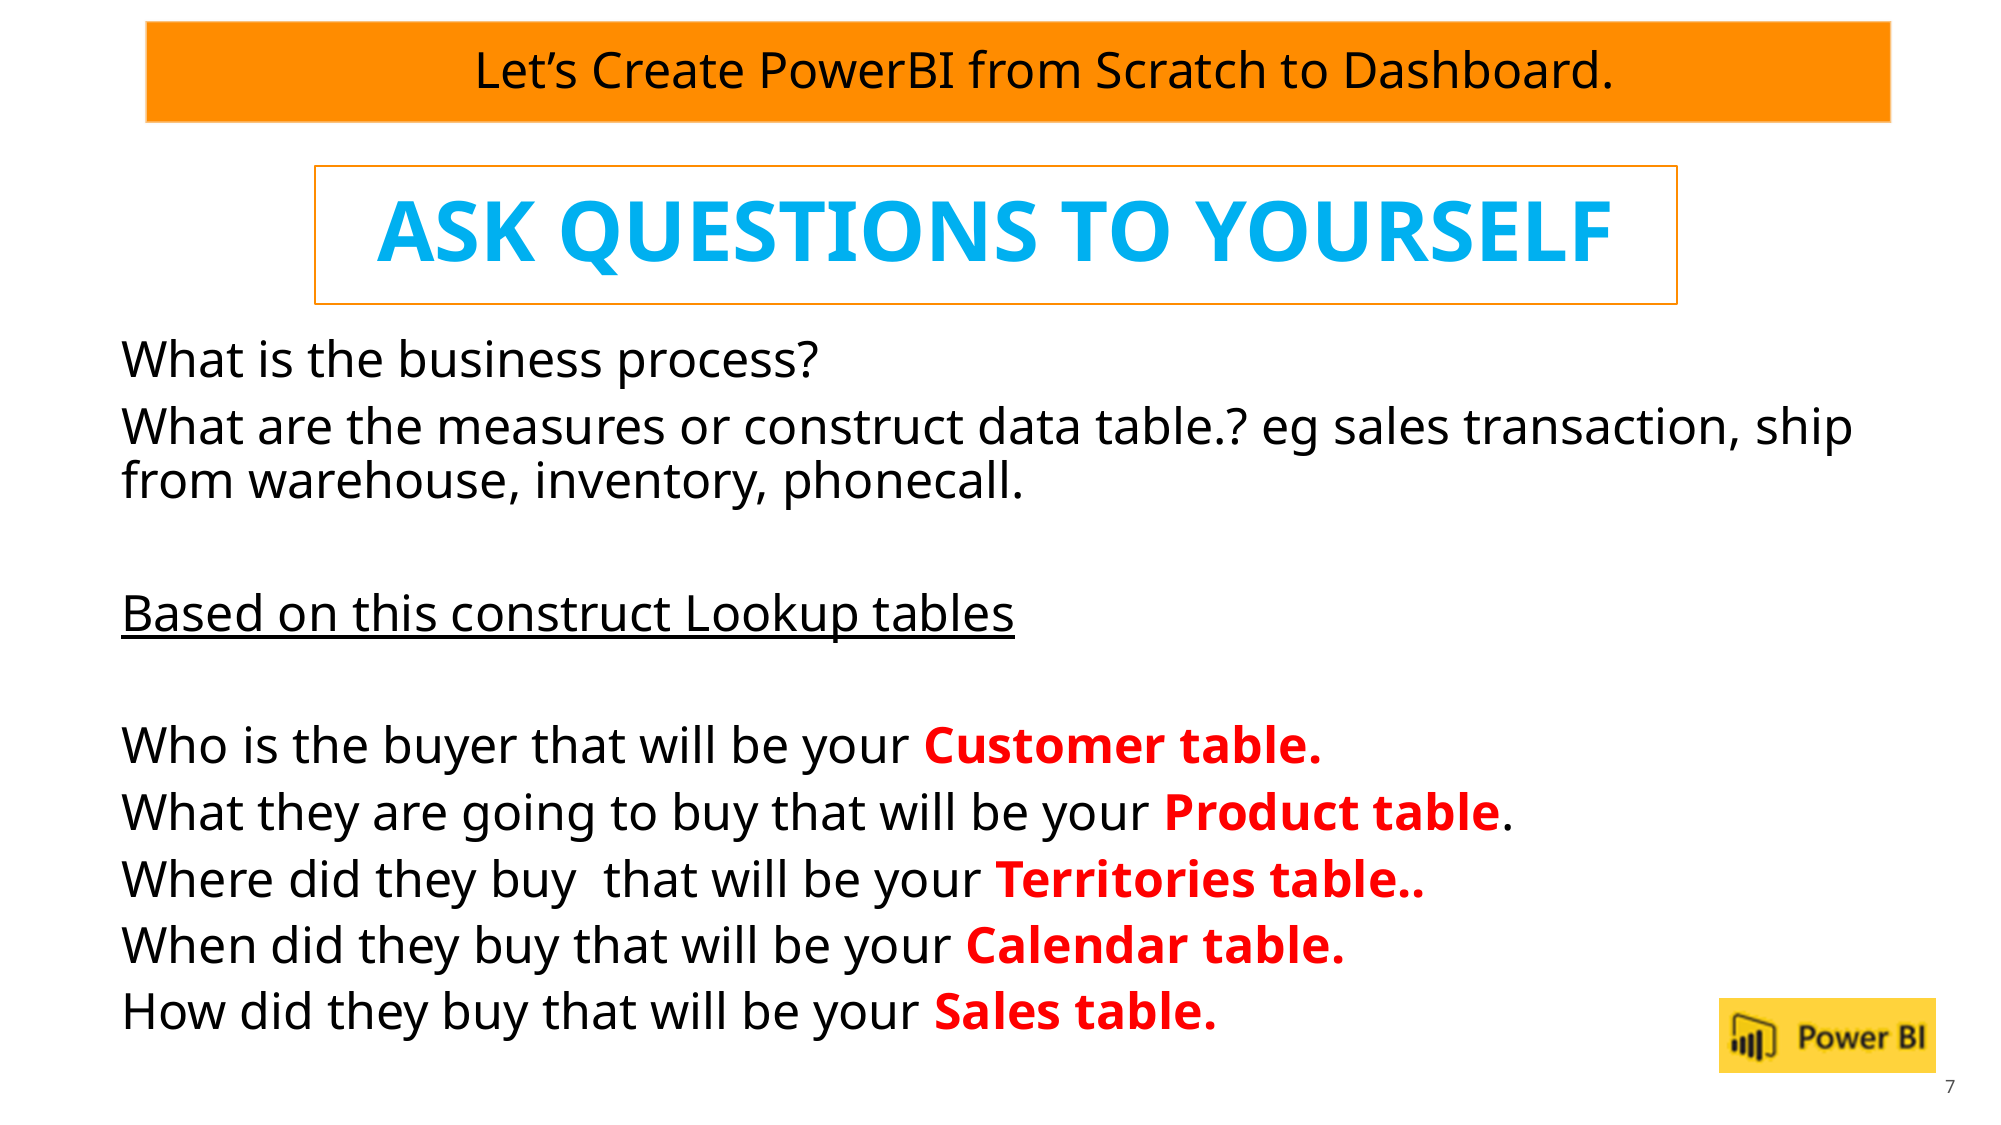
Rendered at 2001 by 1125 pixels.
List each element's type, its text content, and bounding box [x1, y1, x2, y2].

text_box ASK QUESTIONS TO YOURSELF [314, 165, 1678, 305]
slide_number 7 [1864, 1076, 1956, 1099]
text_box What is the business process? What are the measures or construct data table.? eg sales transaction, ship from warehouse, inventory, phonecall. Based on this construct Lookup tables Who is the buyer that will be your Customer table. What they are going to buy that will be your Product table. Where did they buy that will be your Territories table.. When did they buy that will be your Calendar table. How did they buy that will be your Sales table. [91, 310, 1901, 1065]
text_box Let’s Create PowerBI from Scratch to Dashboard. [144, 20, 1893, 124]
picture [1719, 998, 1936, 1073]
